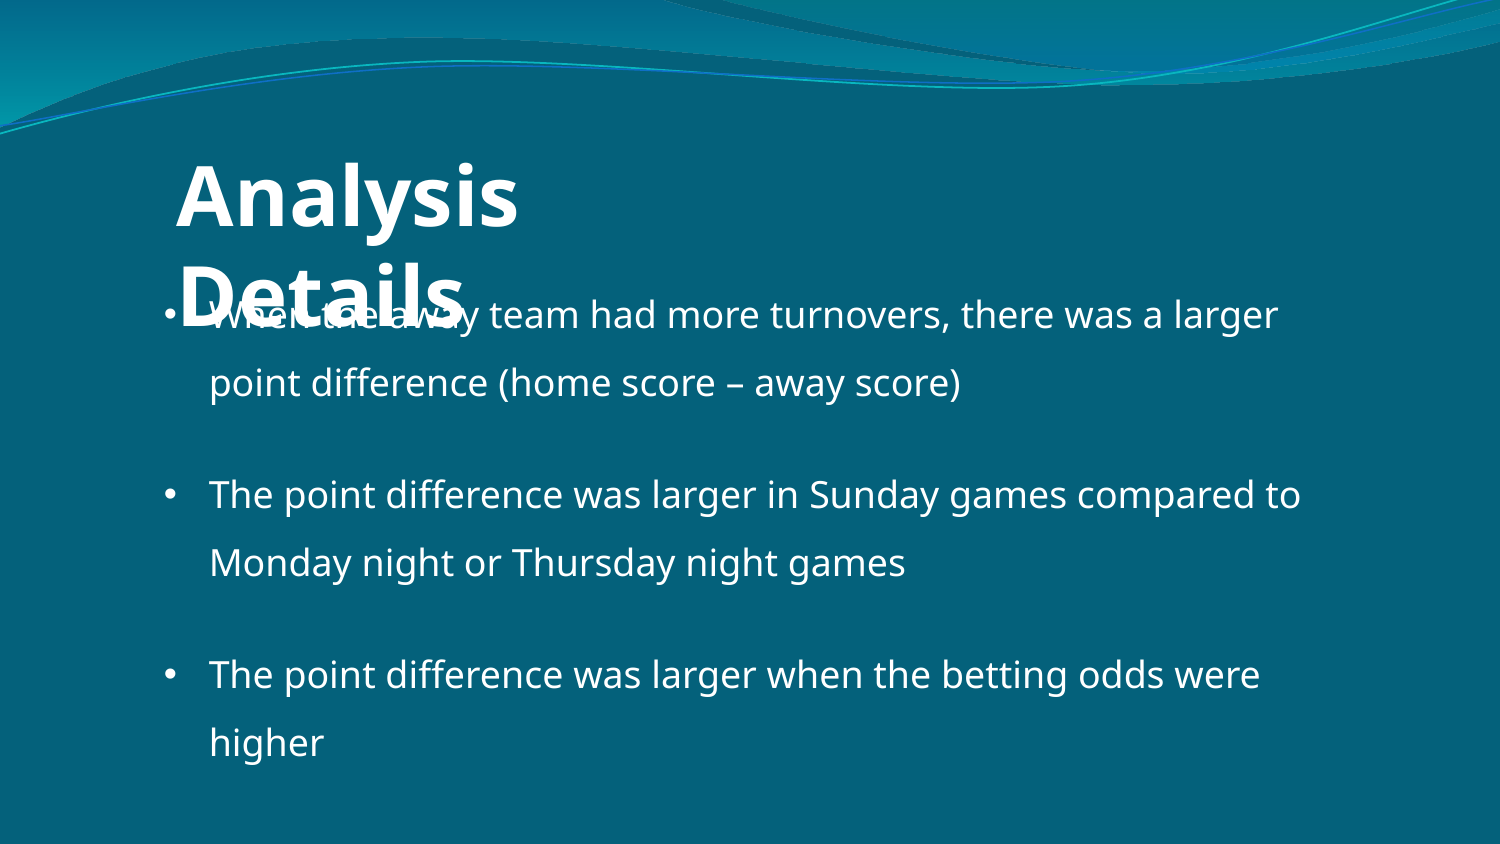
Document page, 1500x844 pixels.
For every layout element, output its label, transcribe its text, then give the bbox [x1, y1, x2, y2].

text_box Analysis Details [161, 128, 844, 247]
text_box When the away team had more turnovers, there was a larger point difference (home score – away score) The point difference was larger in Sunday games compared to Monday night or Thursday night games The point difference was larger when the betting odds were higher [118, 261, 1360, 771]
